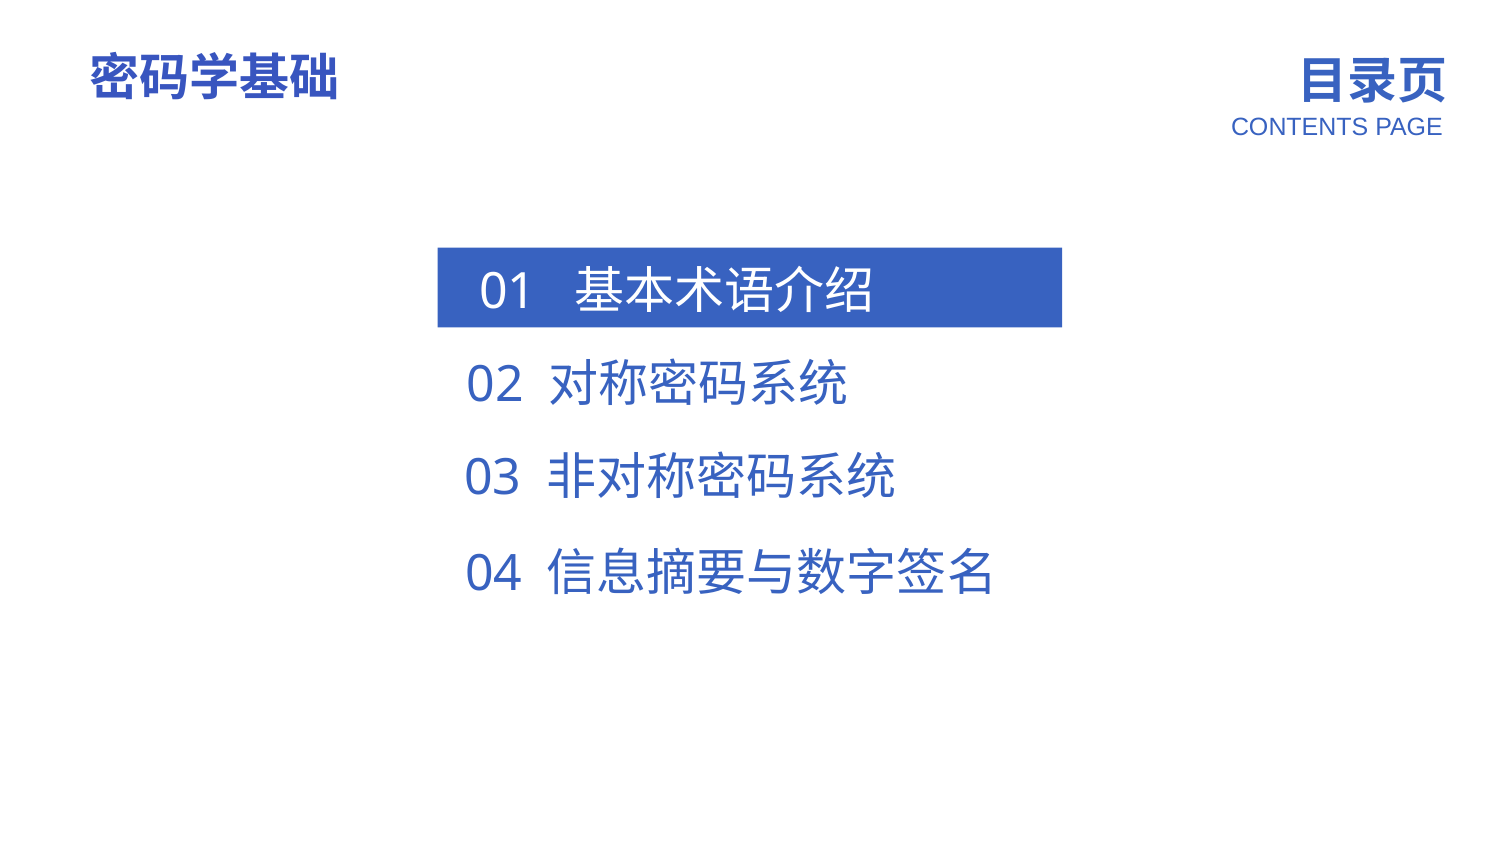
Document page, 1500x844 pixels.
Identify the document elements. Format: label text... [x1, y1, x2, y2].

text_box 02 对称密码系统 [466, 351, 938, 412]
text_box [436, 246, 1064, 329]
text_box 04 信息摘要与数字签名 [464, 540, 997, 601]
text_box 01 基本术语介绍 [479, 258, 916, 319]
text_box 密码学基础 [75, 37, 1223, 111]
text_box 03 非对称密码系统 [464, 444, 897, 505]
